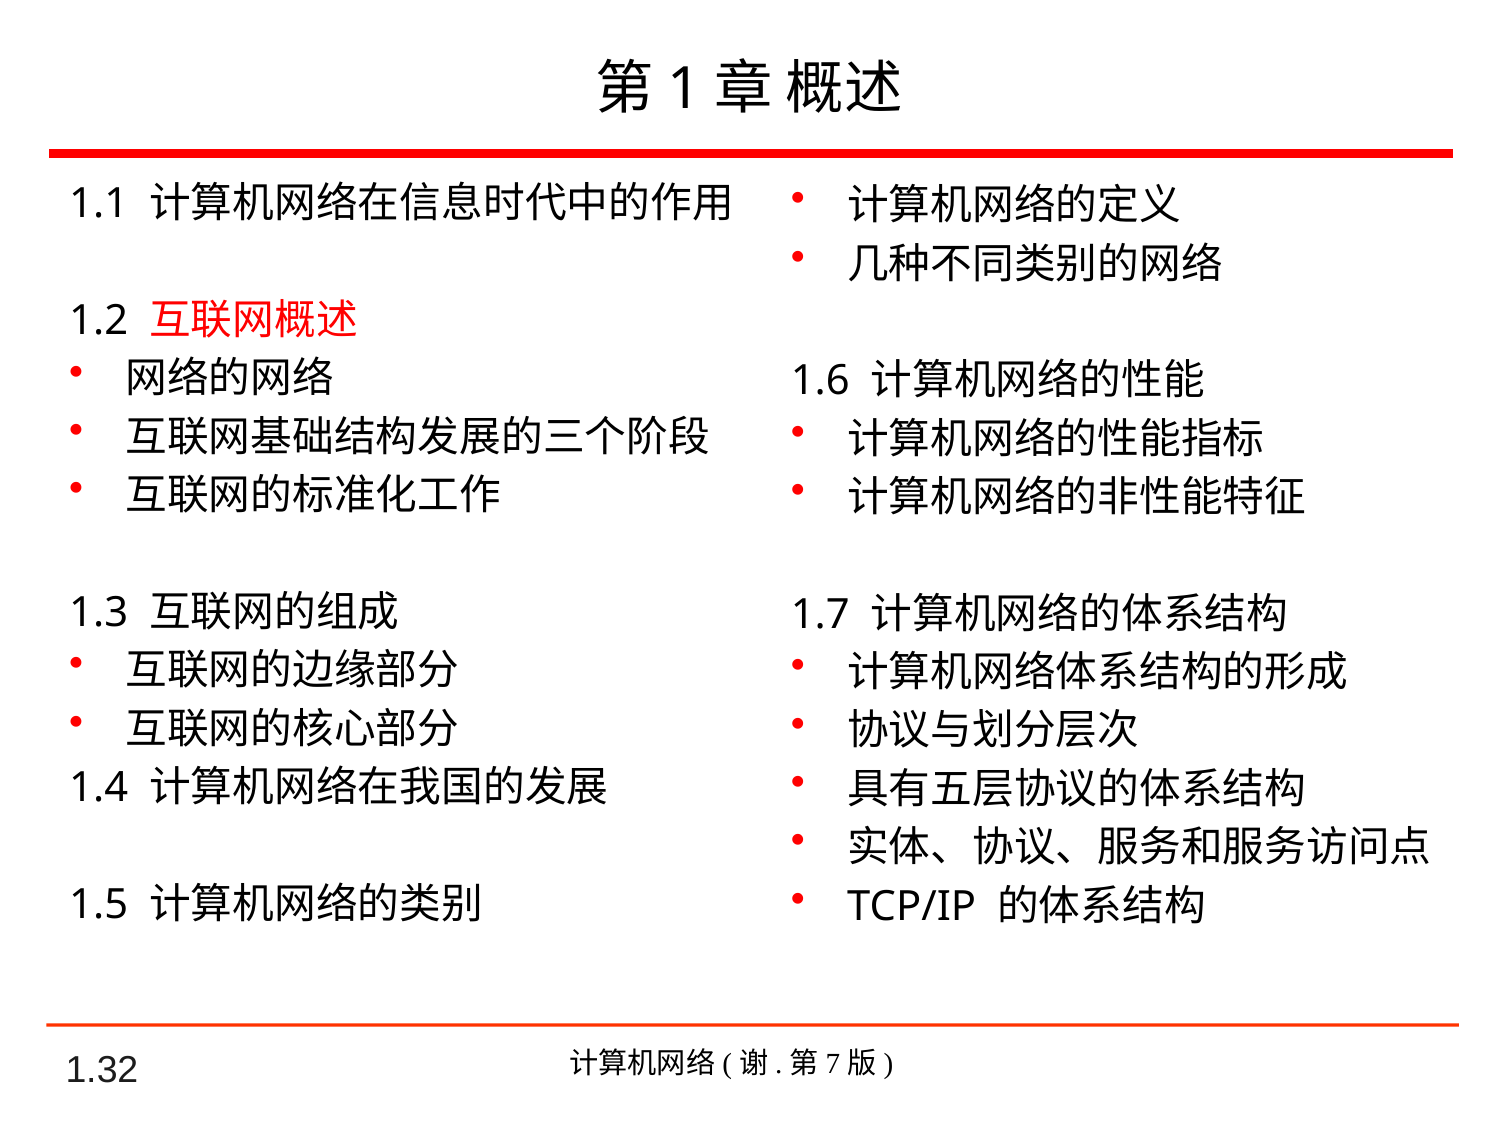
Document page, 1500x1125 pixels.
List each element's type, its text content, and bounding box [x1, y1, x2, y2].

list 计算机网络的定义 几种不同类别的网络 1.6 计算机网络的性能 计算机网络的性能指标 计算机网络的非性能特征 1.7 计算机网络的体系结构 计算机网络体系结构的形成 协议与划分层次 具有五层协议的体系结构 实体、协议、服务和服务访问点 TCP/IP 的体系结构 [775, 170, 1460, 1014]
title 第1章 概述 [58, 33, 1440, 137]
list 1.1 计算机网络在信息时代中的作用 1.2 互联网概述 网络的网络 互联网基础结构发展的三个阶段 互联网的标准化工作 1.3 互联网的组成 互联网的边缘部分 互联网的核心部分 1.4 计算机网络在我国的发展 1.5 计算机网络的类别 [53, 168, 776, 1014]
